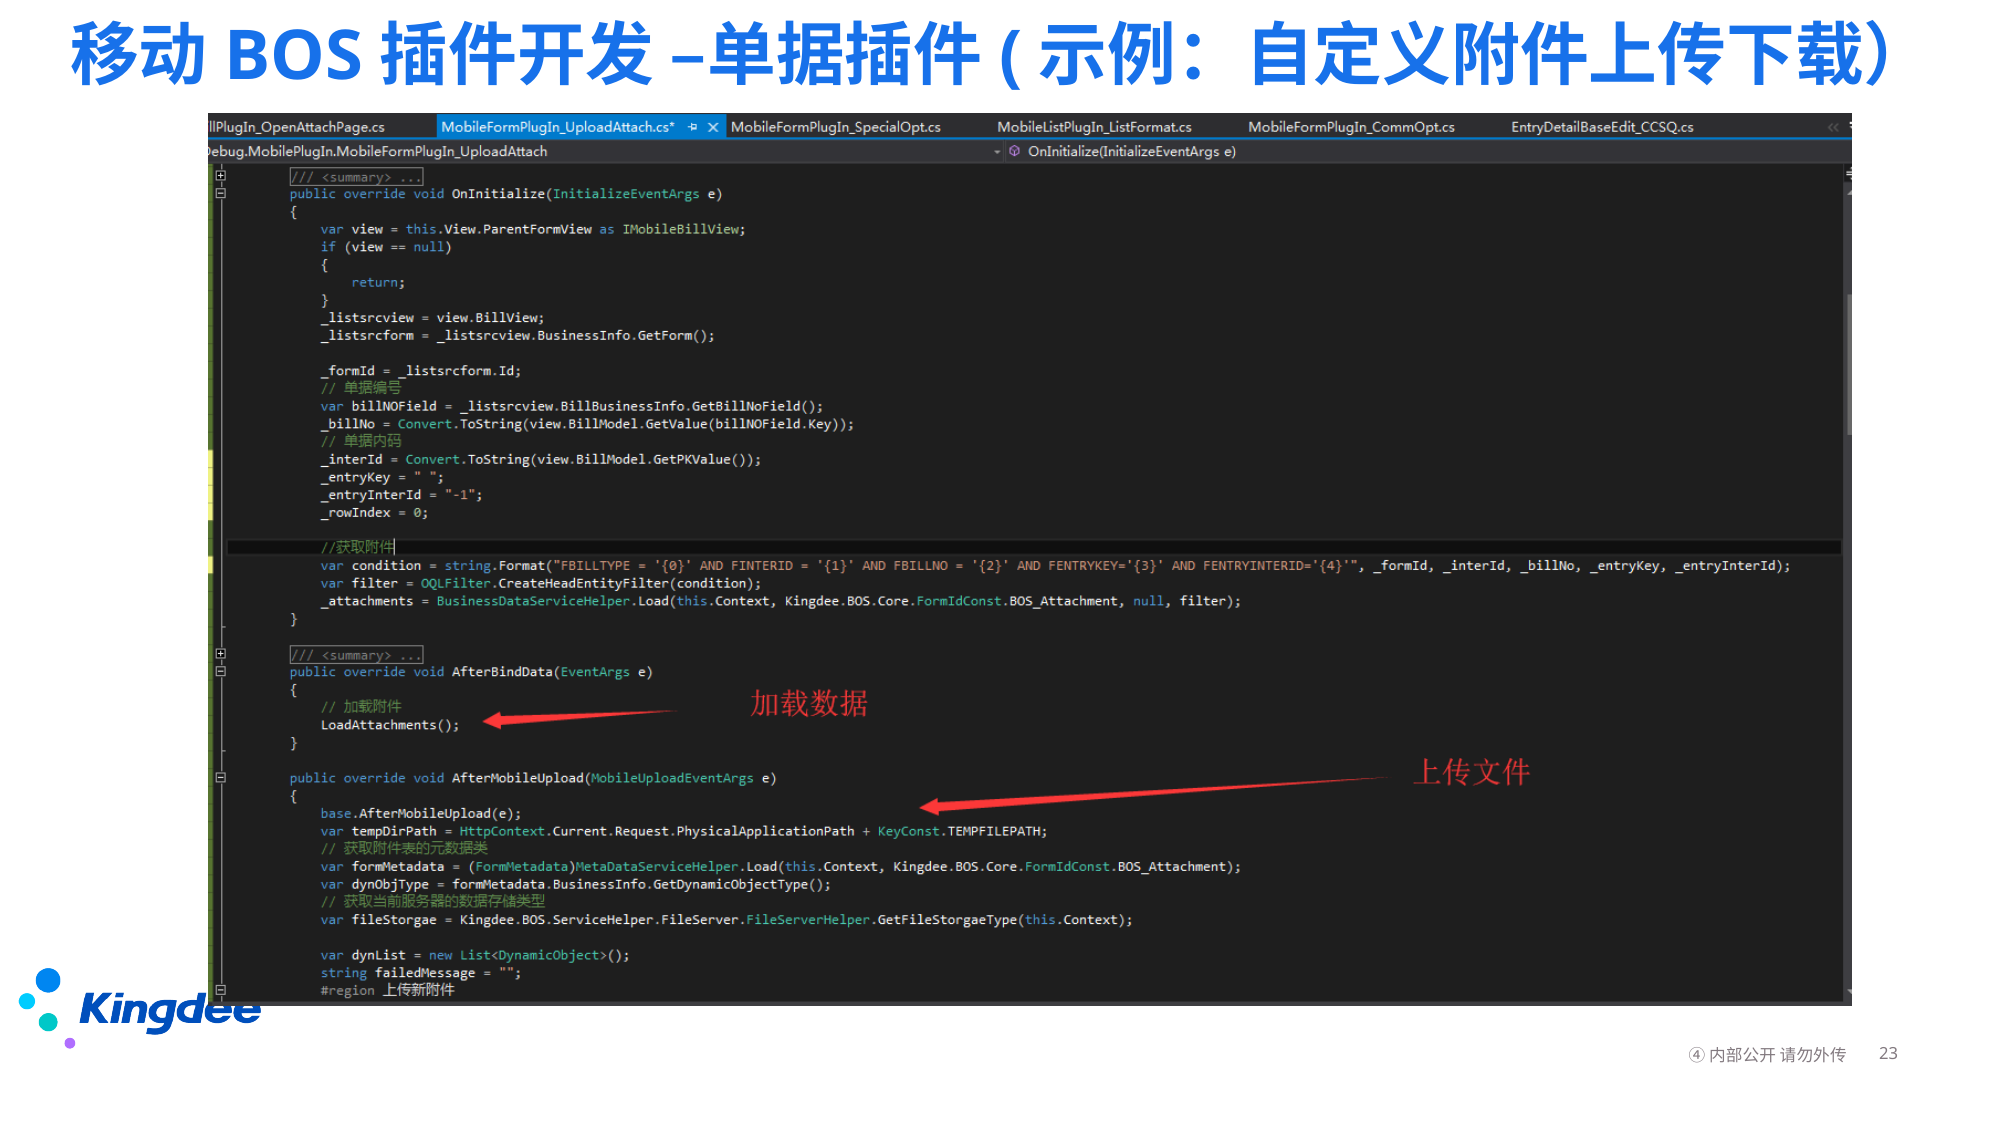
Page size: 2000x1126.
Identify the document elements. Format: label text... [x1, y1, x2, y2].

picture [18, 113, 1852, 1049]
title 移动BOS插件开发 –单据插件(示例：自定义附件上传下载） [54, 3, 1981, 114]
